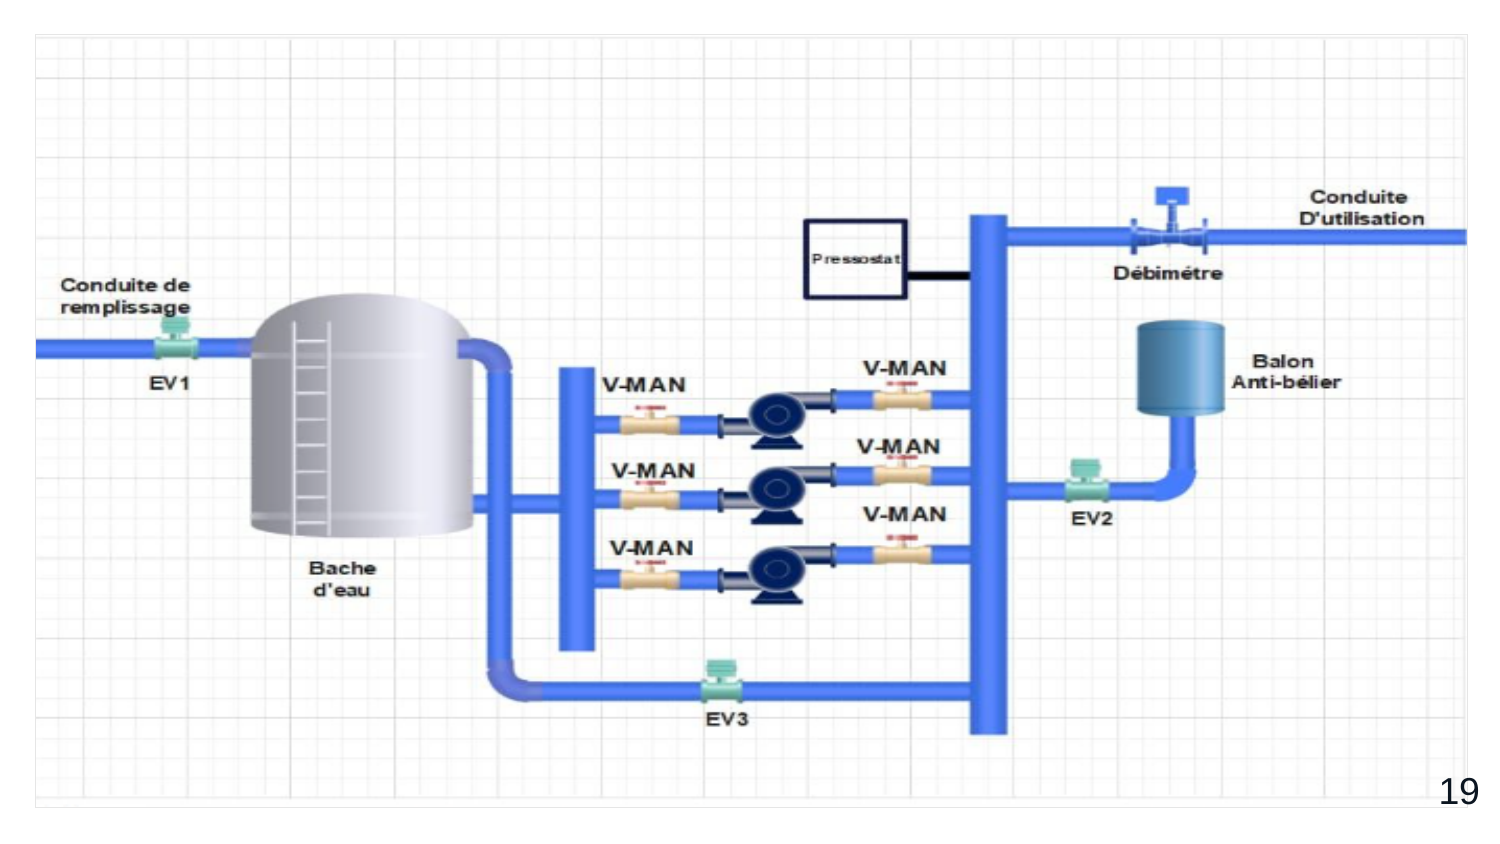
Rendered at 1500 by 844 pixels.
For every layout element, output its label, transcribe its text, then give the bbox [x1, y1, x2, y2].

picture [35, 34, 1468, 809]
text_box 19 [1470, 735, 1480, 813]
